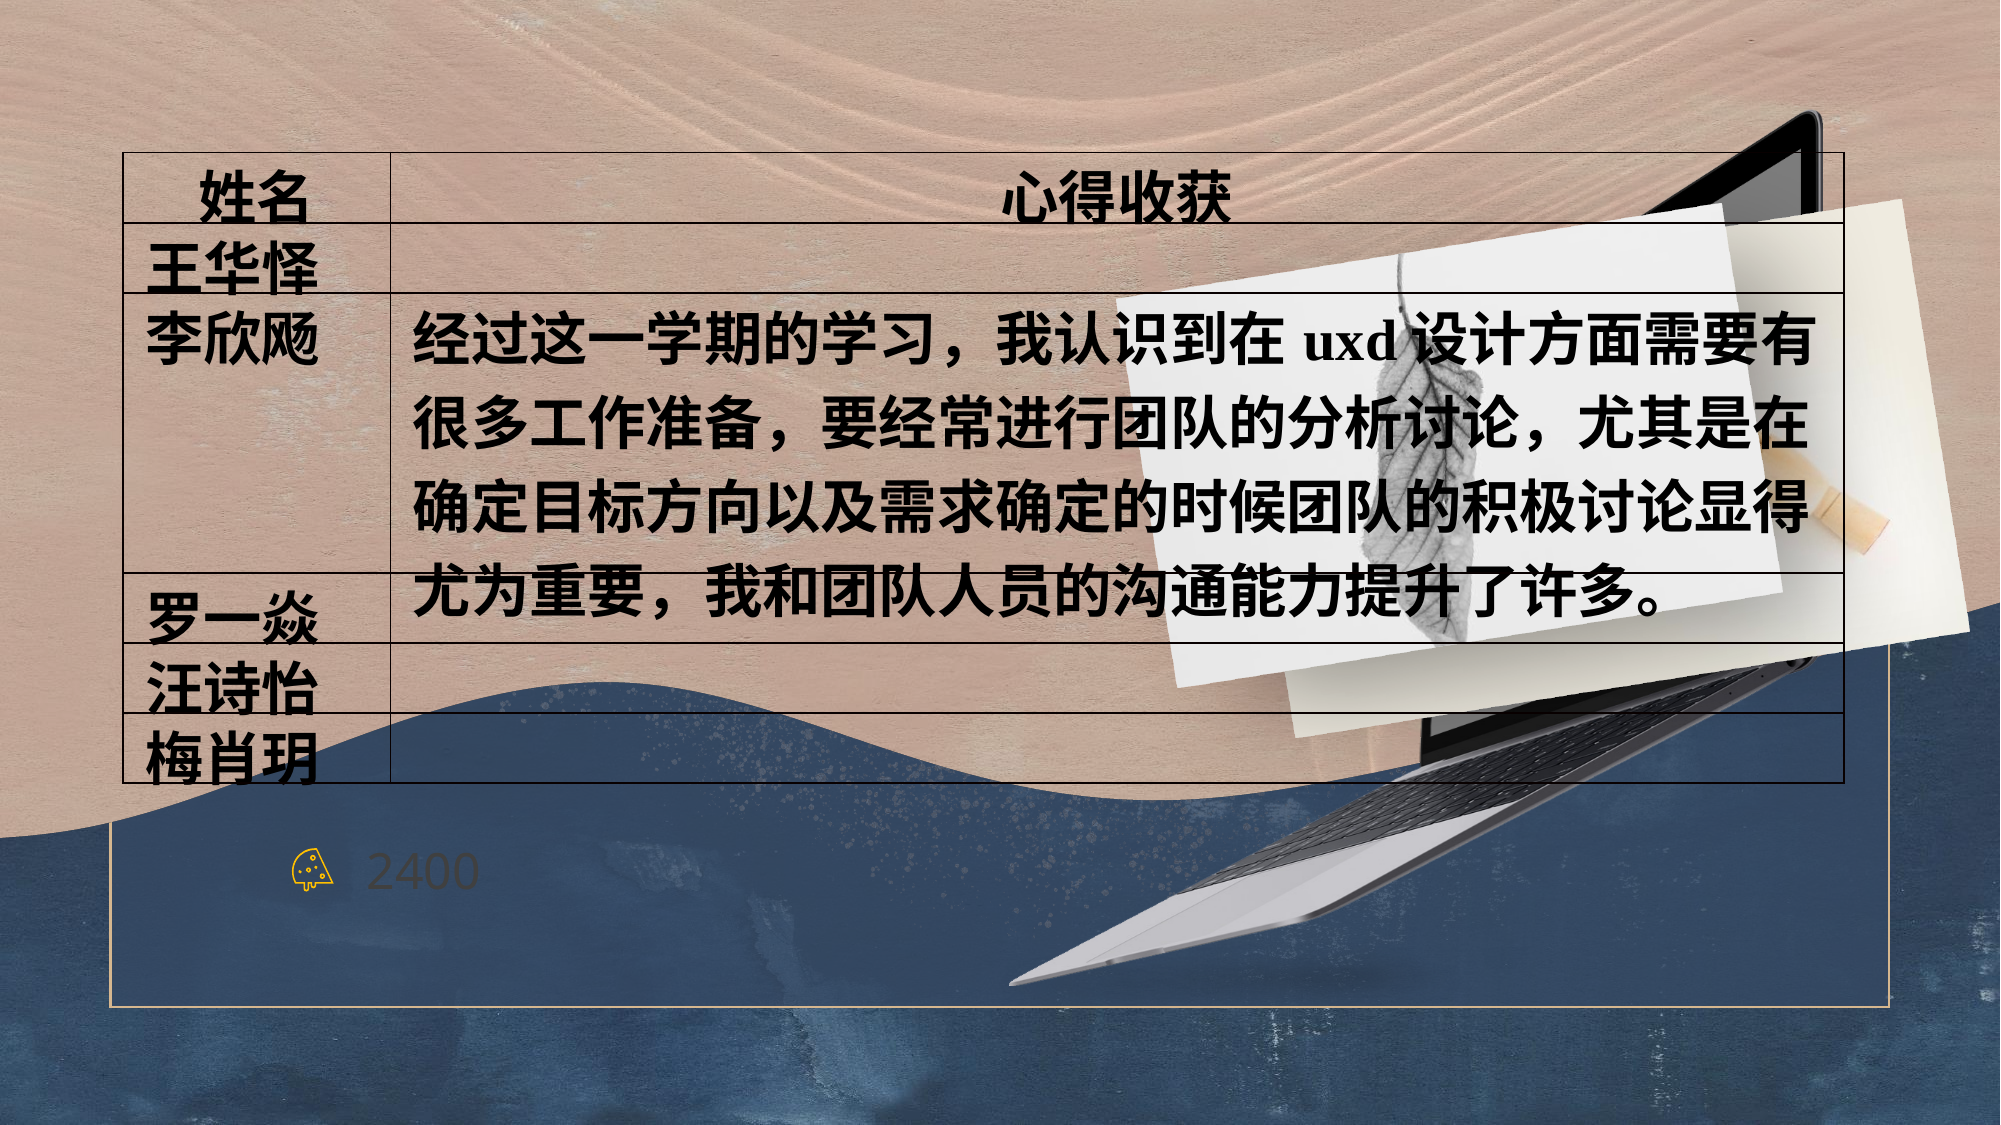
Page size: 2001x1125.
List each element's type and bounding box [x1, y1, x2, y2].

picture [0, 0, 2000, 1125]
text_box [290, 831, 611, 908]
